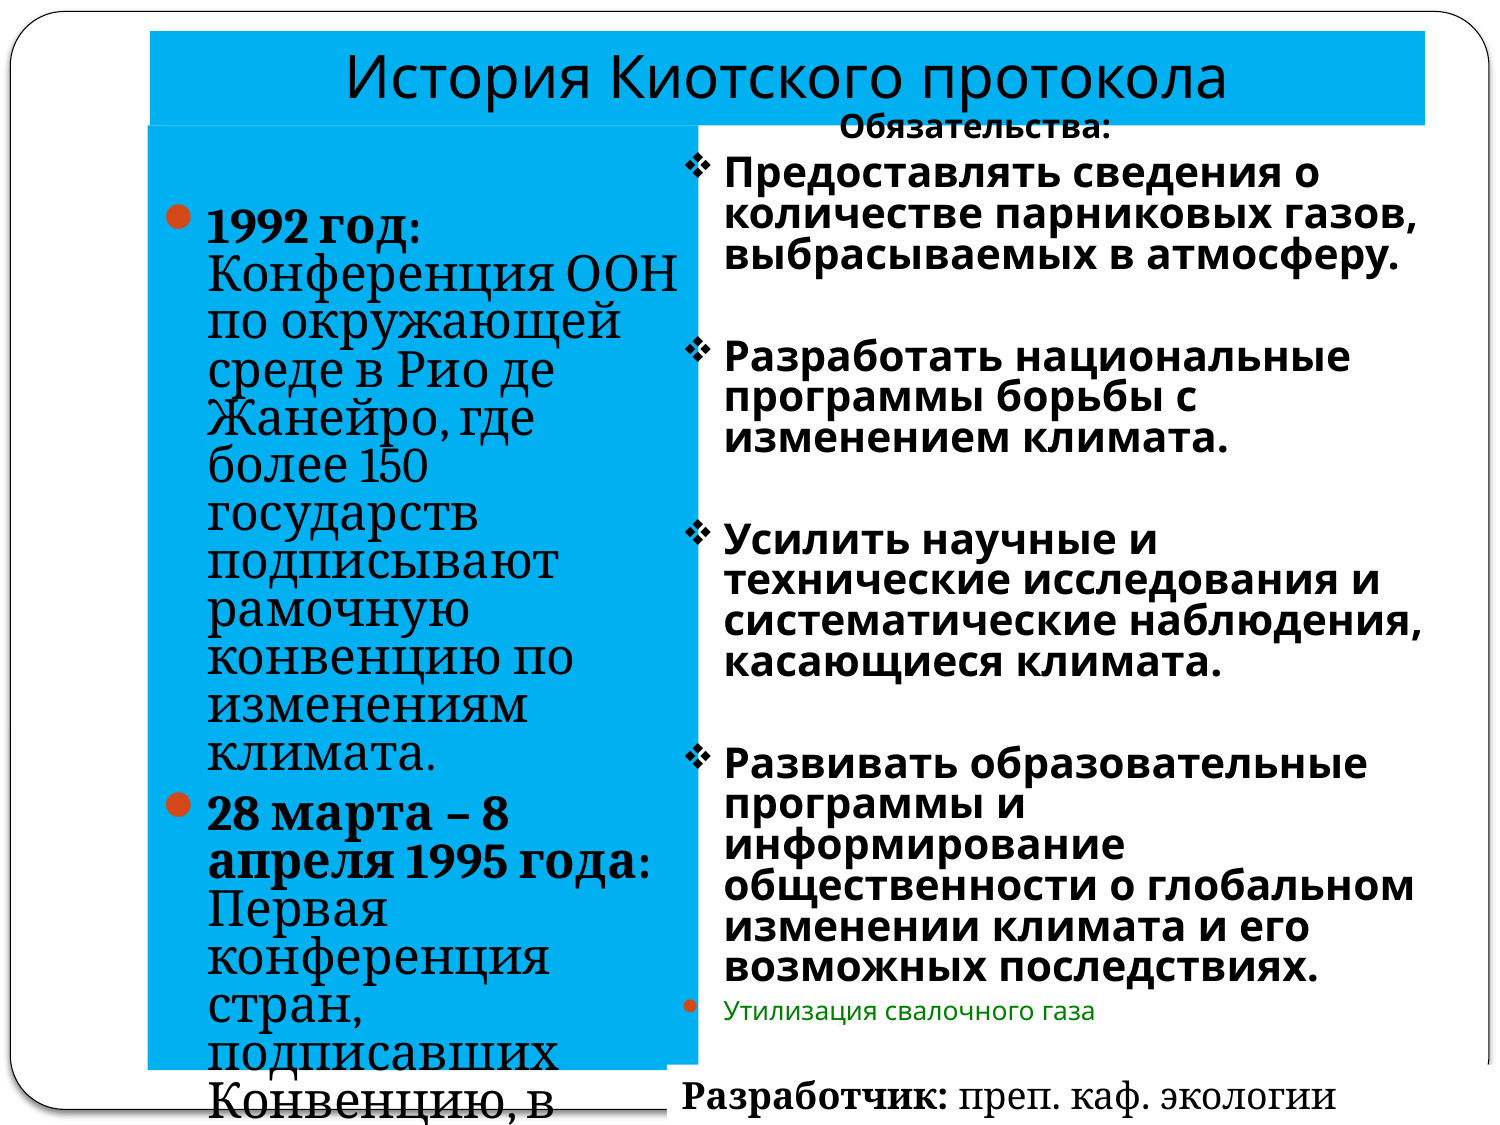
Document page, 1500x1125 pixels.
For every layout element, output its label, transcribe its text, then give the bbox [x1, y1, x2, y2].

text_box Разработчик: преп. каф. экологии Кирвель П.И. [666, 1064, 1500, 1125]
text_box Обязательства: Предоставлять сведения о количестве парниковых газов, выбрасываемых в атмосферу. Разработать национальные программы борьбы с изменением климата. Усилить научные и технические исследования и систематические наблюдения, касающиеся климата. Развивать образовательные программы и информирование общественности о глобальном изменении климата и его возможных последствиях. Утилизация свалочного газа [667, 105, 1447, 1064]
title История Киотского протокола [149, 30, 1426, 125]
text_box 1992 год: Конференция ООН по окружающей среде в Рио де Жанейро, где более 150 государств подписывают рамочную конвенцию по изменениям климата. 28 марта – 8 апреля 1995 года: Первая конференция стран, подписавших Конвенцию, в Берлине [147, 125, 667, 1071]
